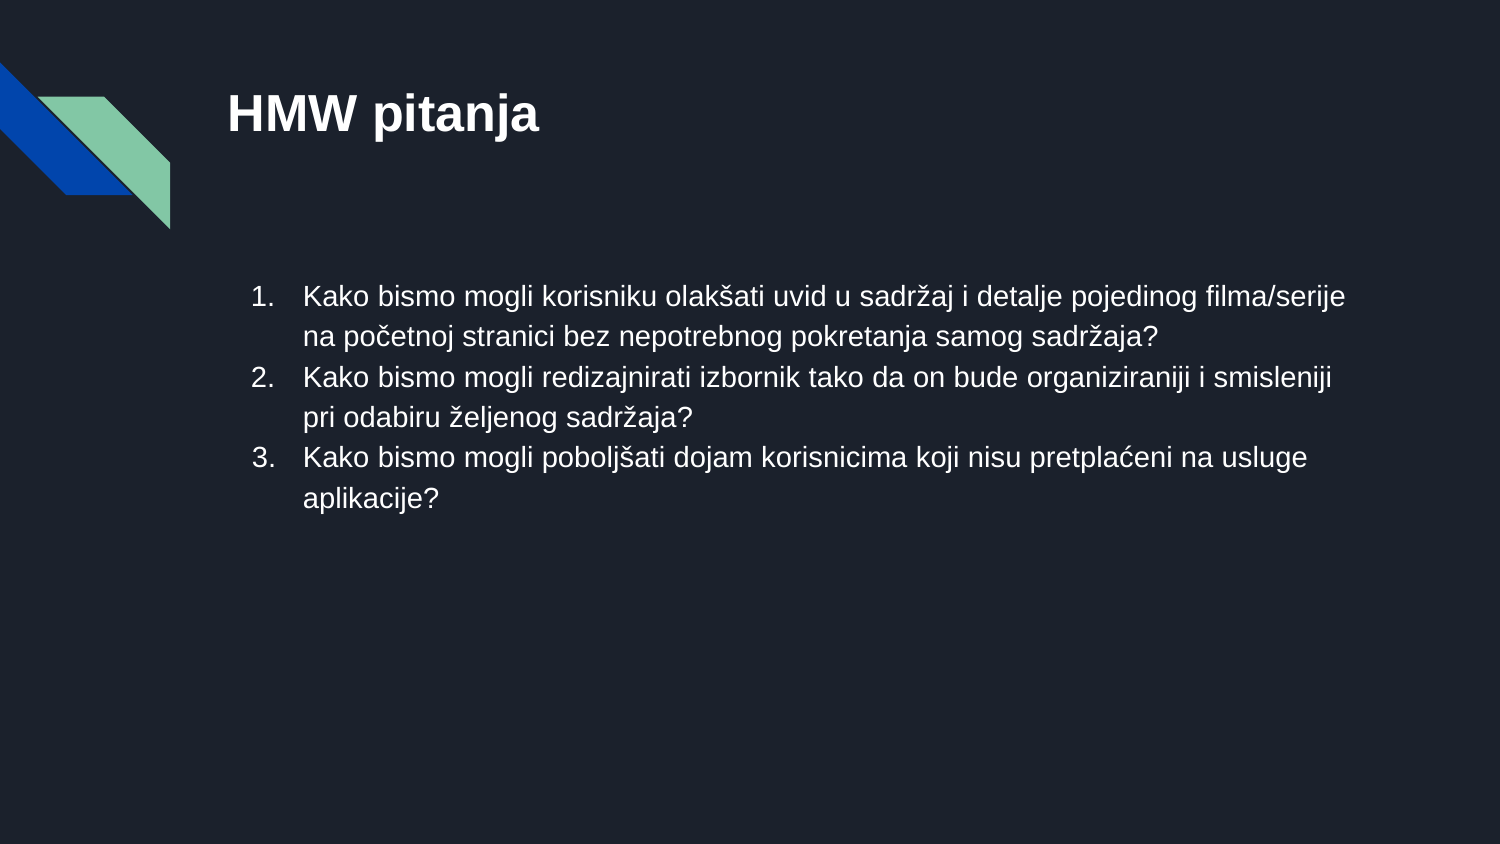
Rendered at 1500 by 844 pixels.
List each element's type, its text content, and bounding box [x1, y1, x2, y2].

list Kako bismo mogli korisniku olakšati uvid u sadržaj i detalje pojedinog filma/serije na početnoj stranici bez nepotrebnog pokretanja samog sadržaja? Kako bismo mogli redizajnirati izbornik tako da on bude organiziraniji i smisleniji pri odabiru željenog sadržaja? Kako bismo mogli poboljšati dojam korisnicima koji nisu pretplaćeni na usluge aplikacije? [212, 257, 1368, 735]
title HMW pitanja [212, 64, 1368, 215]
